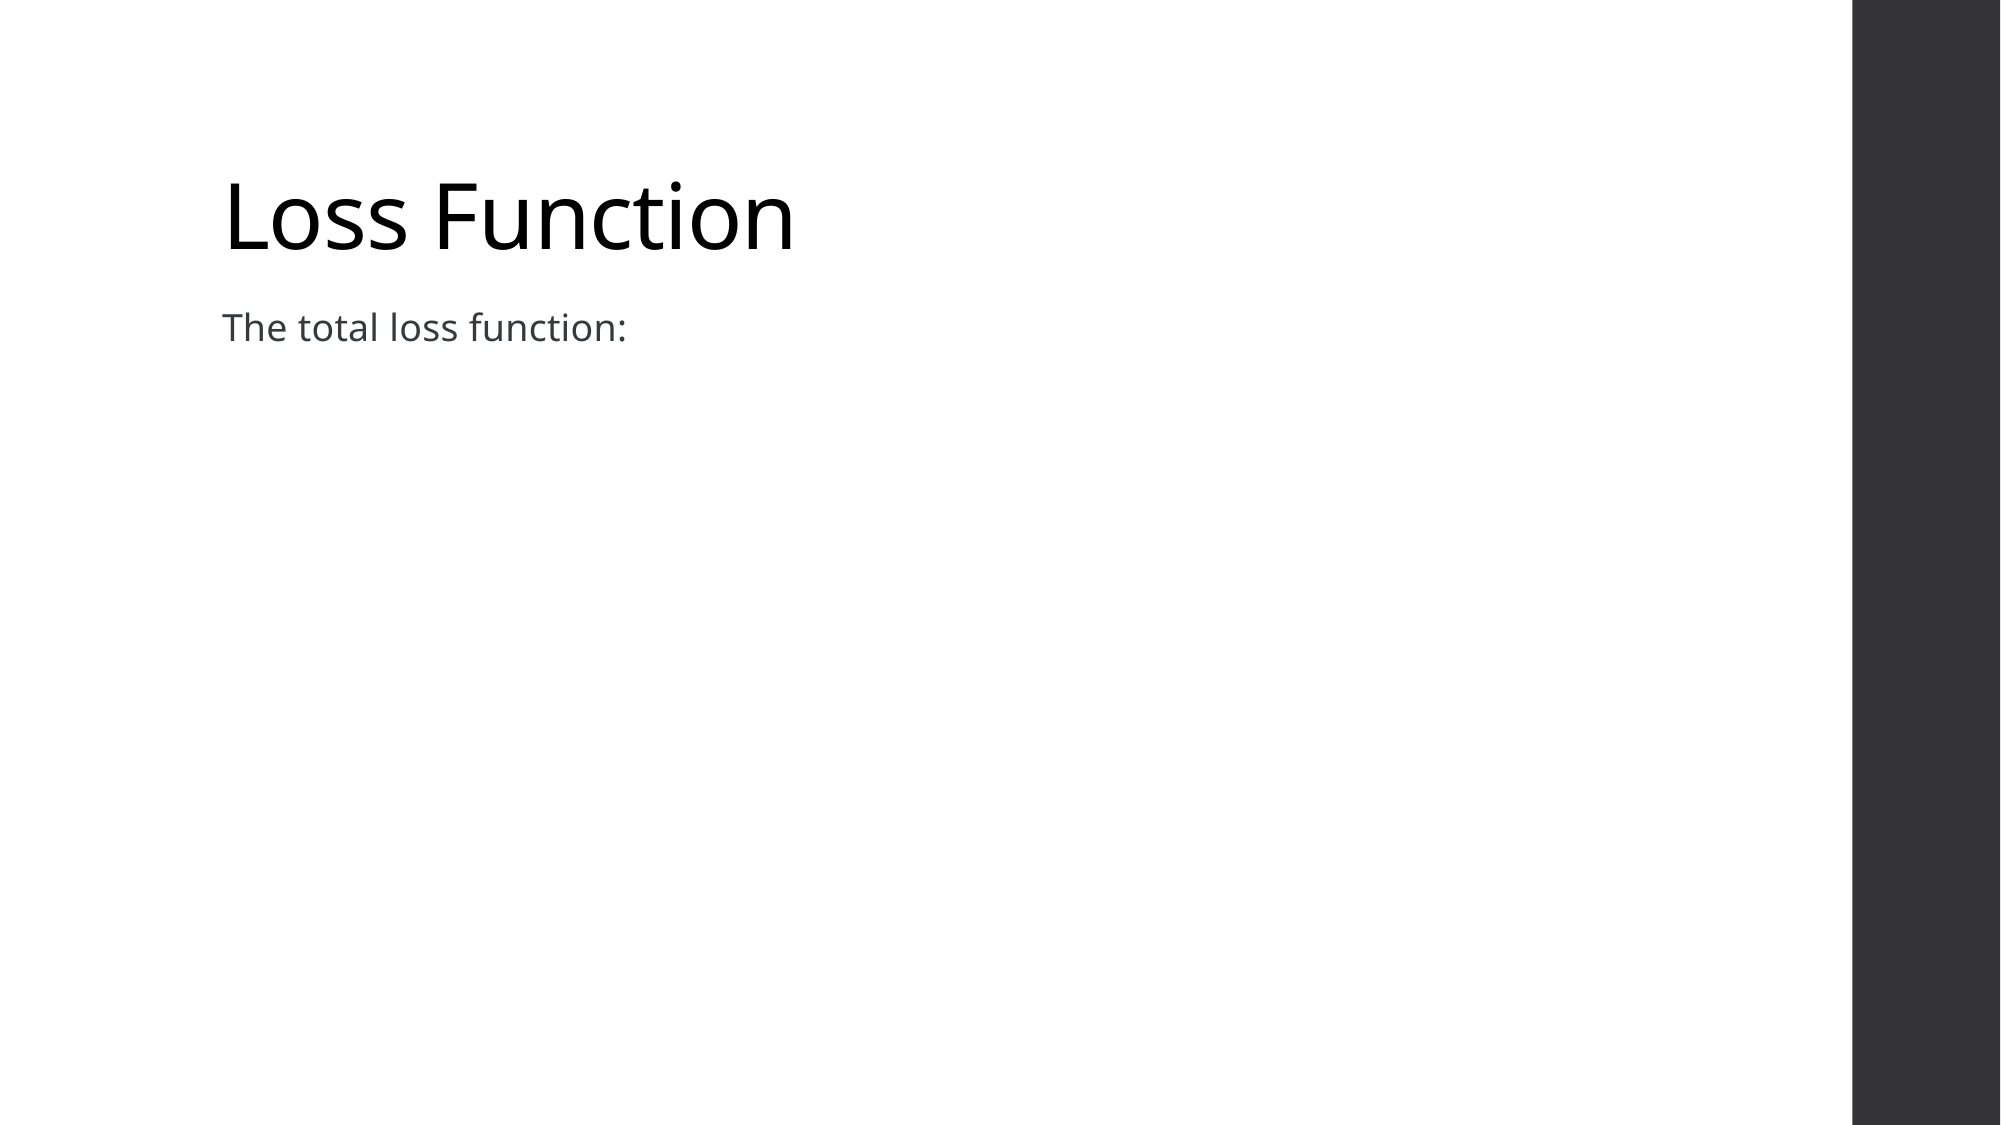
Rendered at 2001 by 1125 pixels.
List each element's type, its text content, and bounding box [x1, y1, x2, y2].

title Loss Function [206, 60, 1797, 278]
